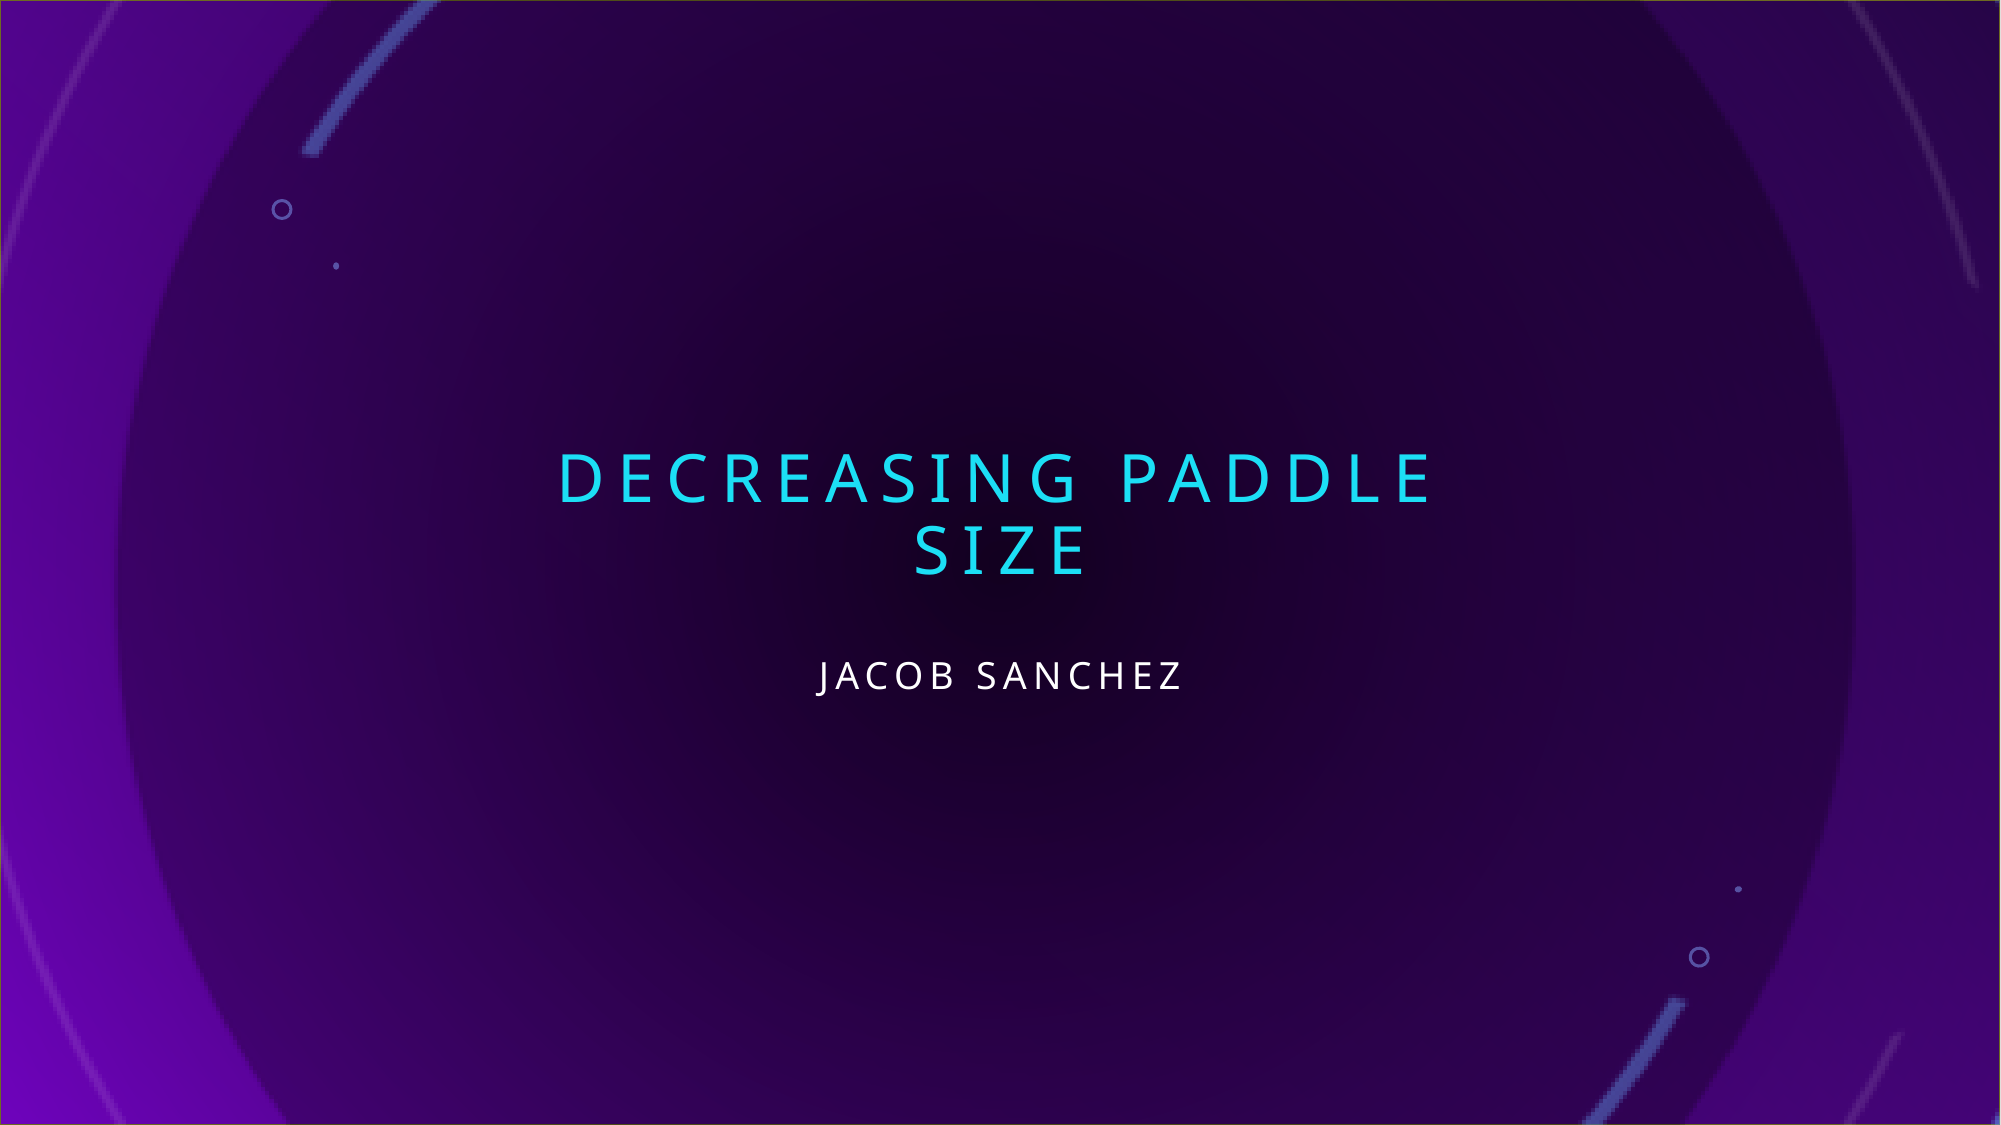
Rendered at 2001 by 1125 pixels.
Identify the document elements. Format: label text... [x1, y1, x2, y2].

subtitle Jacob Sanchez [481, 649, 1519, 1086]
picture [0, 0, 2000, 1125]
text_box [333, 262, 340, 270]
title decreasing Paddle Size [481, 43, 1519, 597]
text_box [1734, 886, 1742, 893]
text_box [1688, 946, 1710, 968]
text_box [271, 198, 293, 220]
